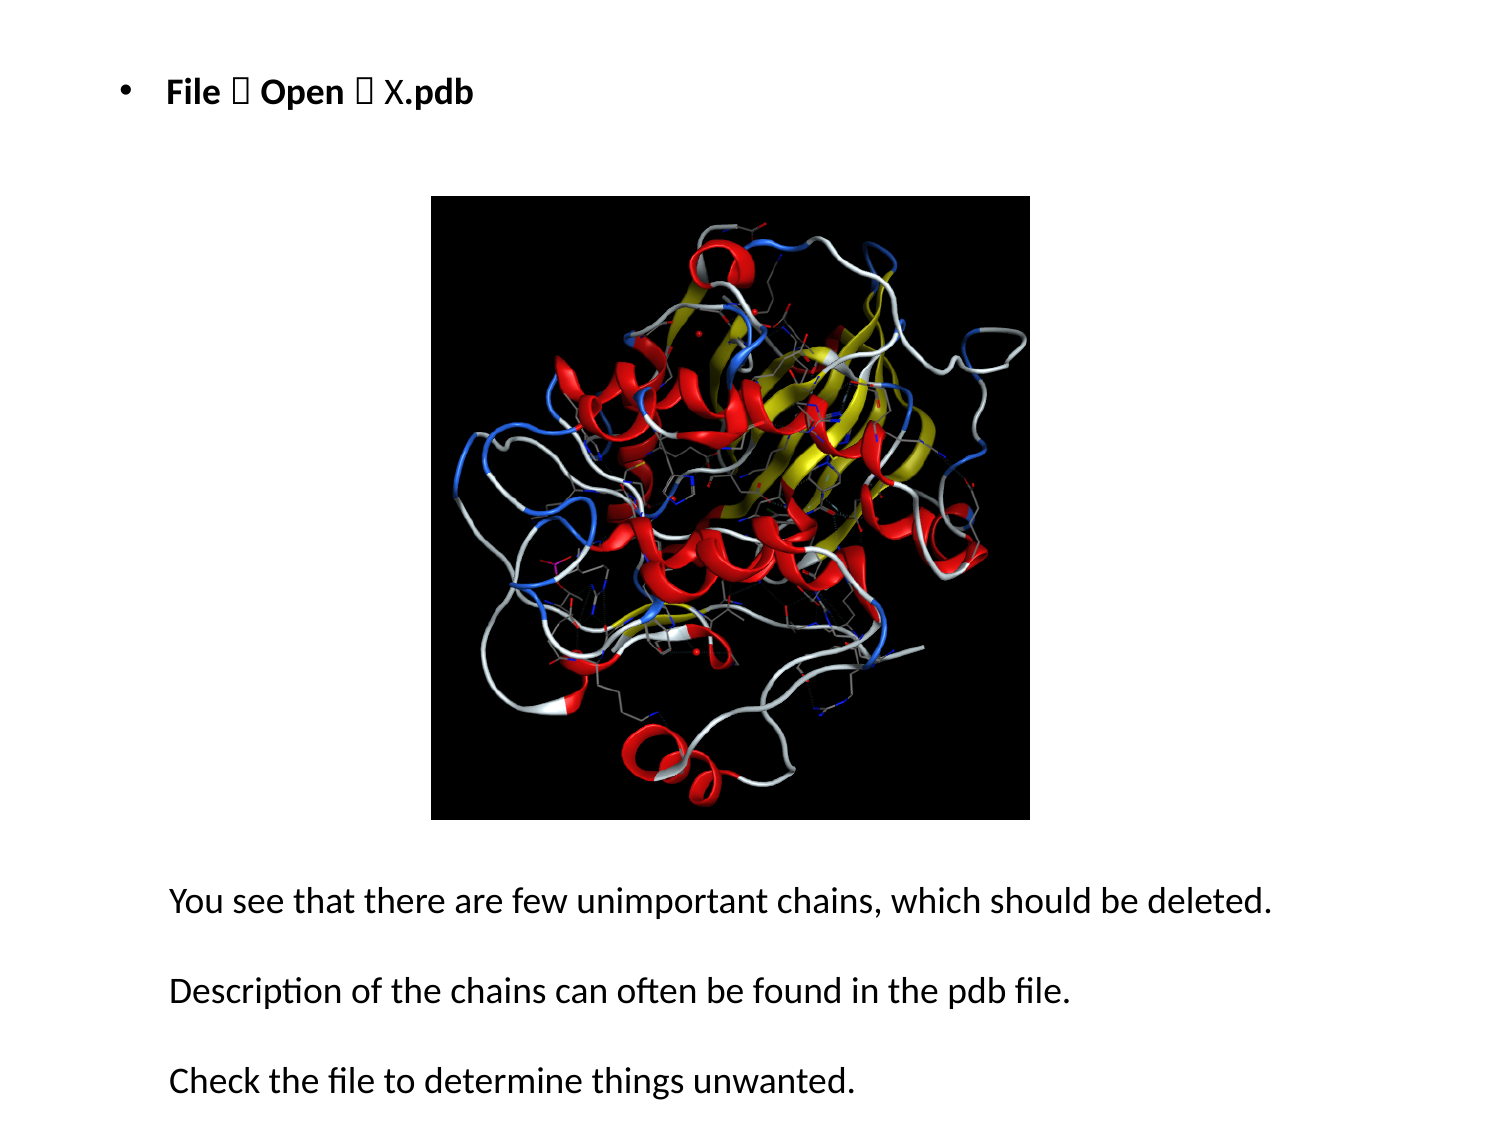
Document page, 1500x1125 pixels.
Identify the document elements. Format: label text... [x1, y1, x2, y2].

text_box You see that there are few unimportant chains, which should be deleted. Description of the chains can often be found in the pdb file. Check the file to determine things unwanted. [154, 868, 1290, 1109]
picture [430, 196, 1030, 820]
text_box File  Open  X.pdb [104, 59, 489, 120]
